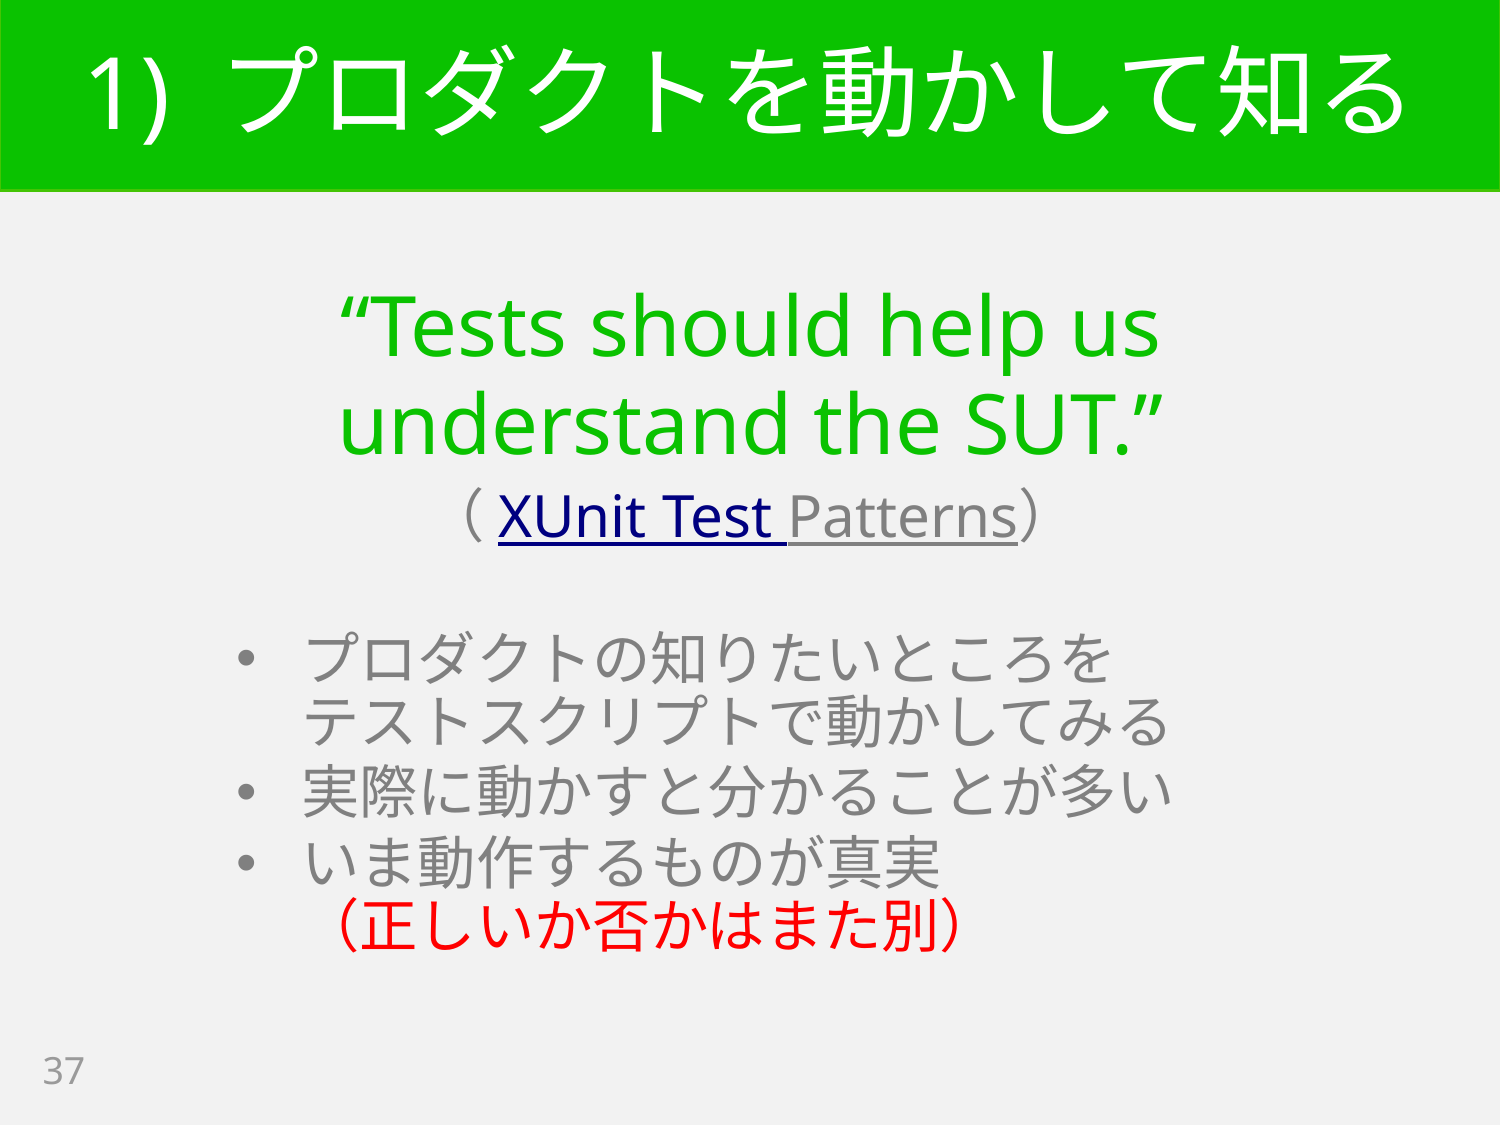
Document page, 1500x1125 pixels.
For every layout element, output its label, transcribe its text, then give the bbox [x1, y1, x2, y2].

slide_number 37 [27, 1042, 146, 1102]
title 1) プロダクトを動かして知る [0, 53, 1500, 140]
list “Tests should help us understand the SUT.” （XUnit Test Patterns） プロダクトの知りたいところを テストスクリプトで動かしてみる 実際に動かすと分かることが多い いま動作するものが真実 （正しいか否かはまた別） [103, 277, 1397, 1000]
